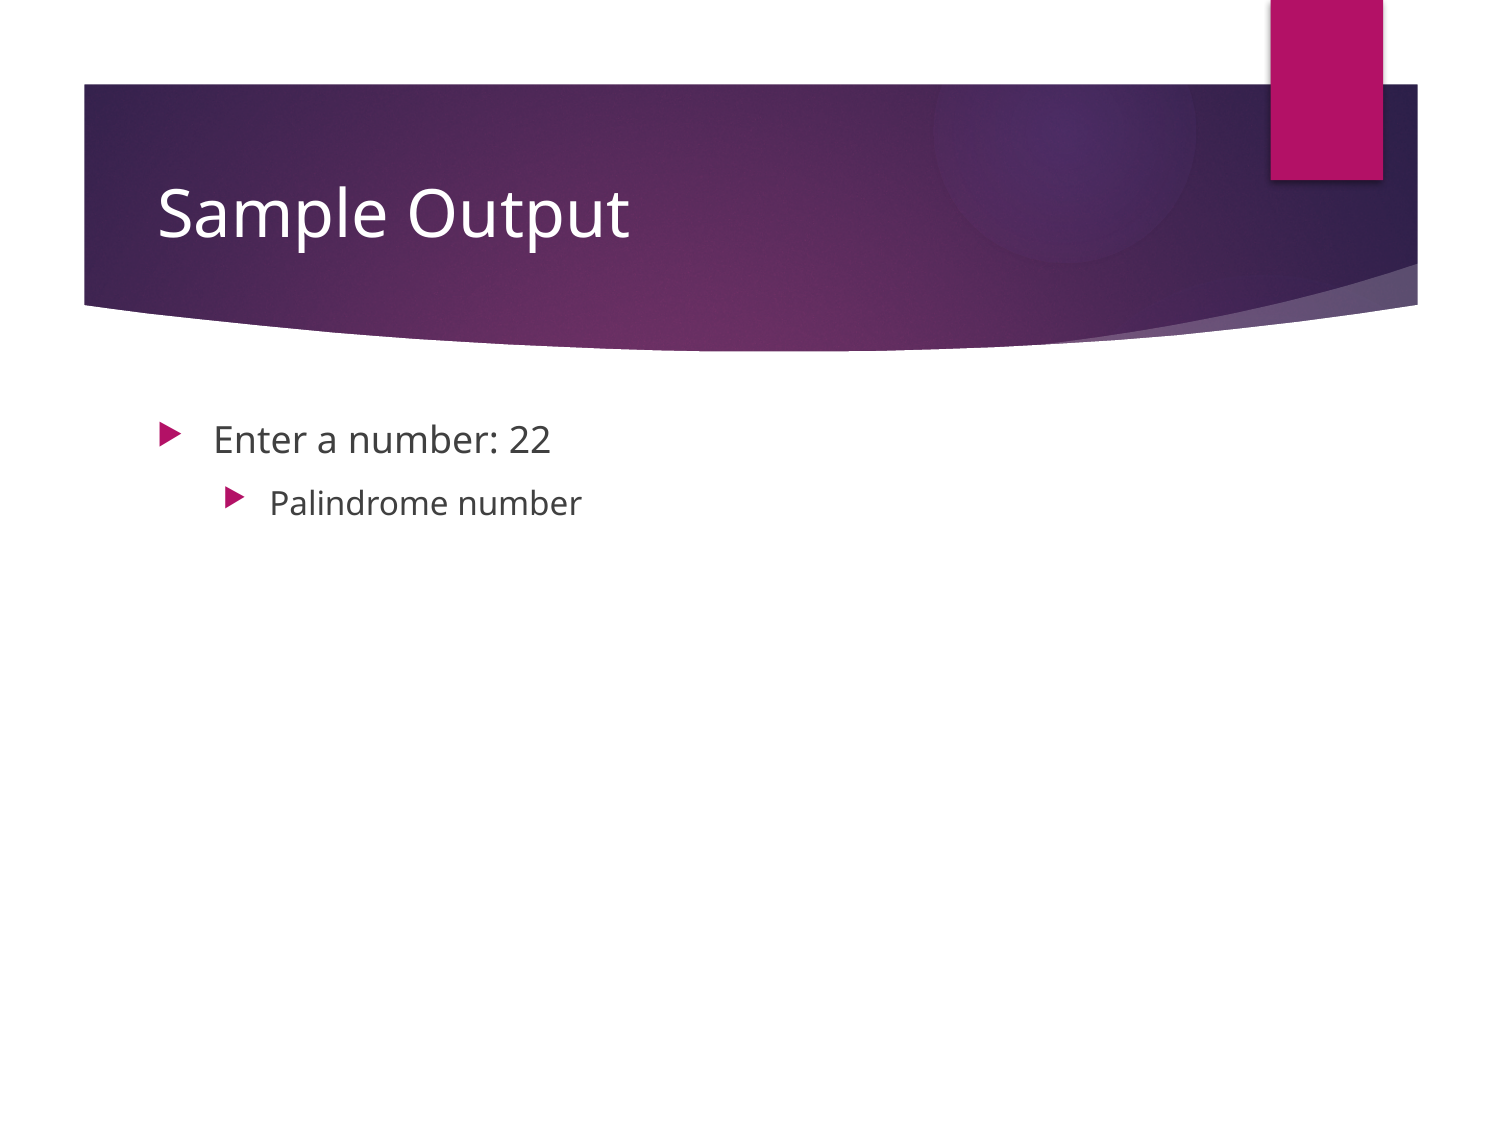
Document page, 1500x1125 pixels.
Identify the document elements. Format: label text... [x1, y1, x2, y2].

title Sample Output [142, 152, 1183, 269]
list Enter a number: 22 Palindrome number [141, 408, 1183, 988]
